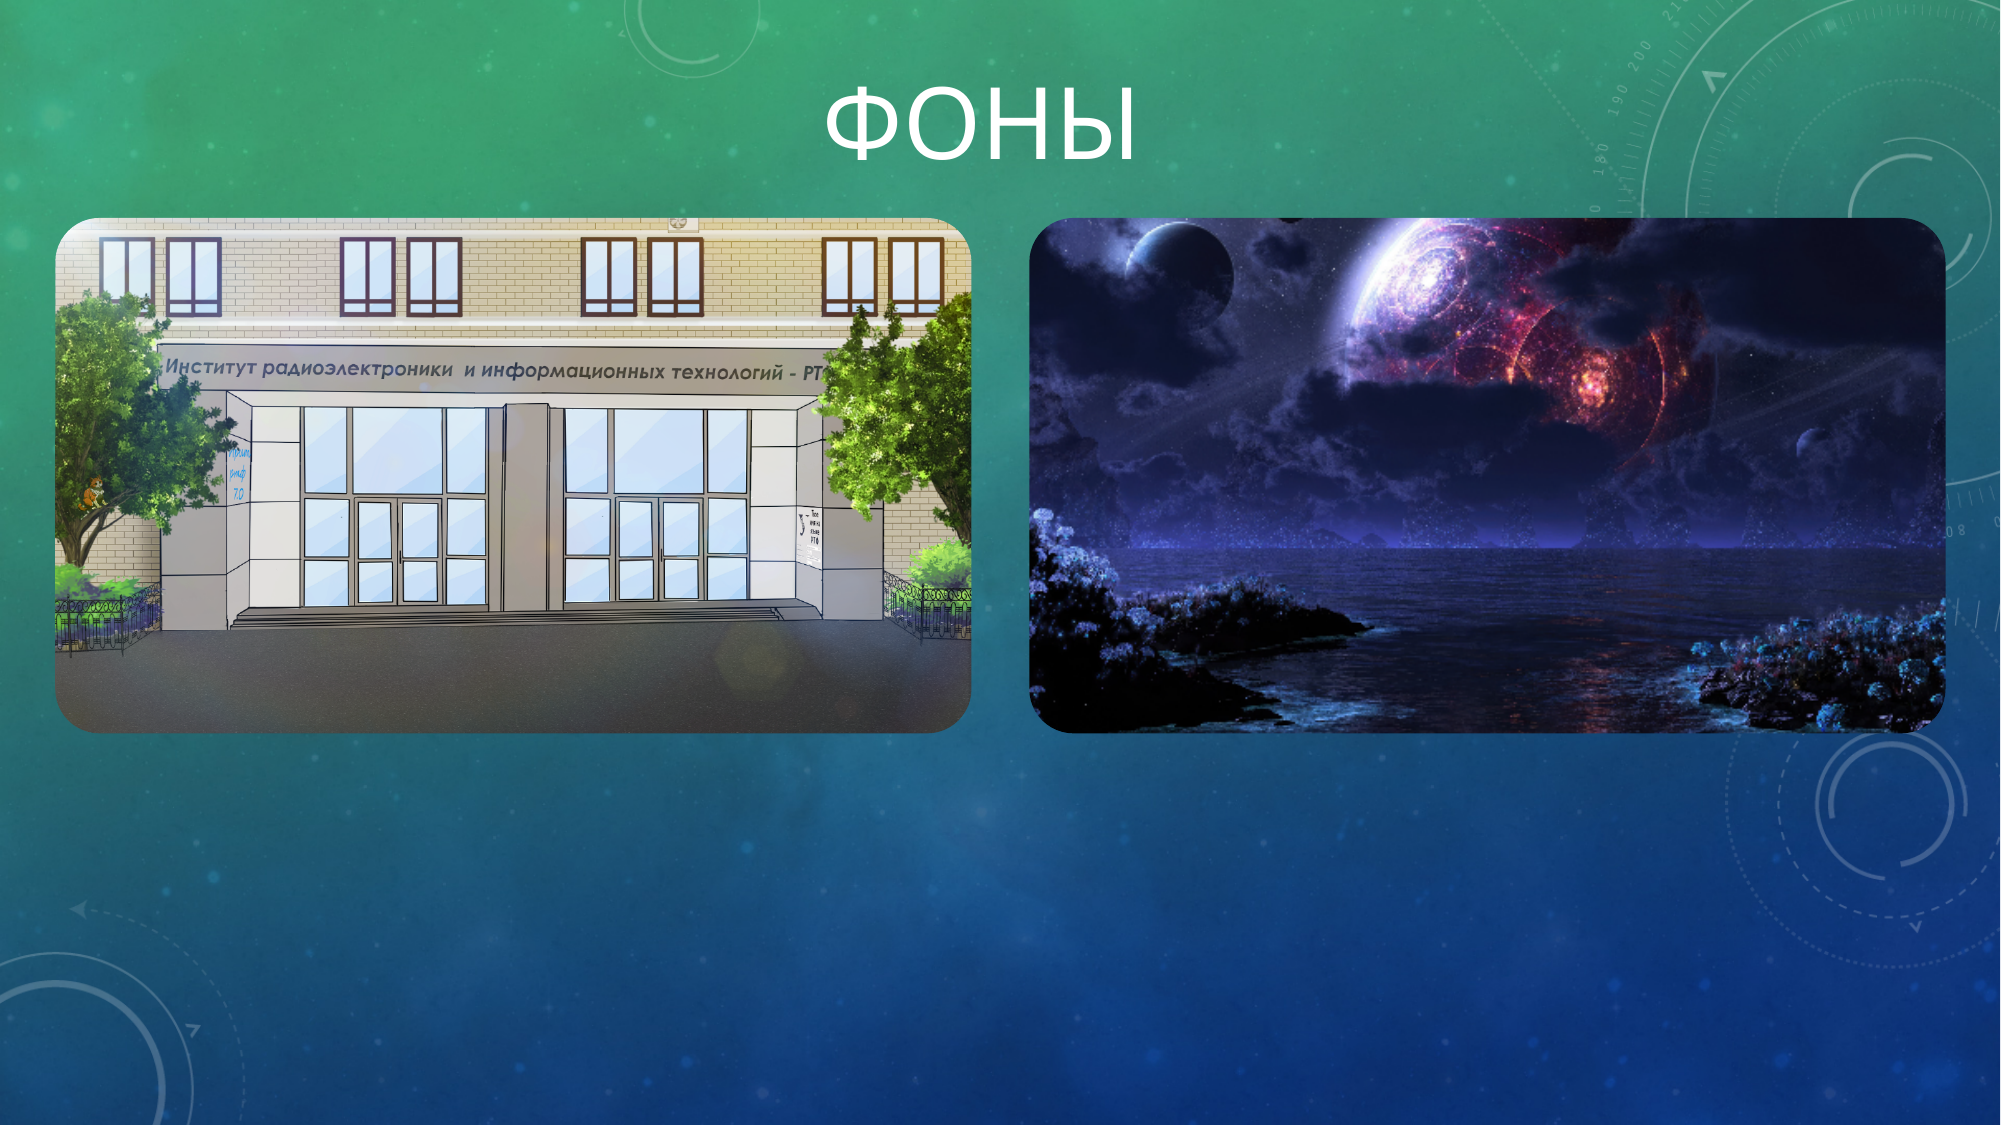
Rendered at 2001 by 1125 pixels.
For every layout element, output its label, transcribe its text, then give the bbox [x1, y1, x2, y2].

title Фоны [0, 0, 1964, 239]
picture [0, 0, 2001, 1125]
